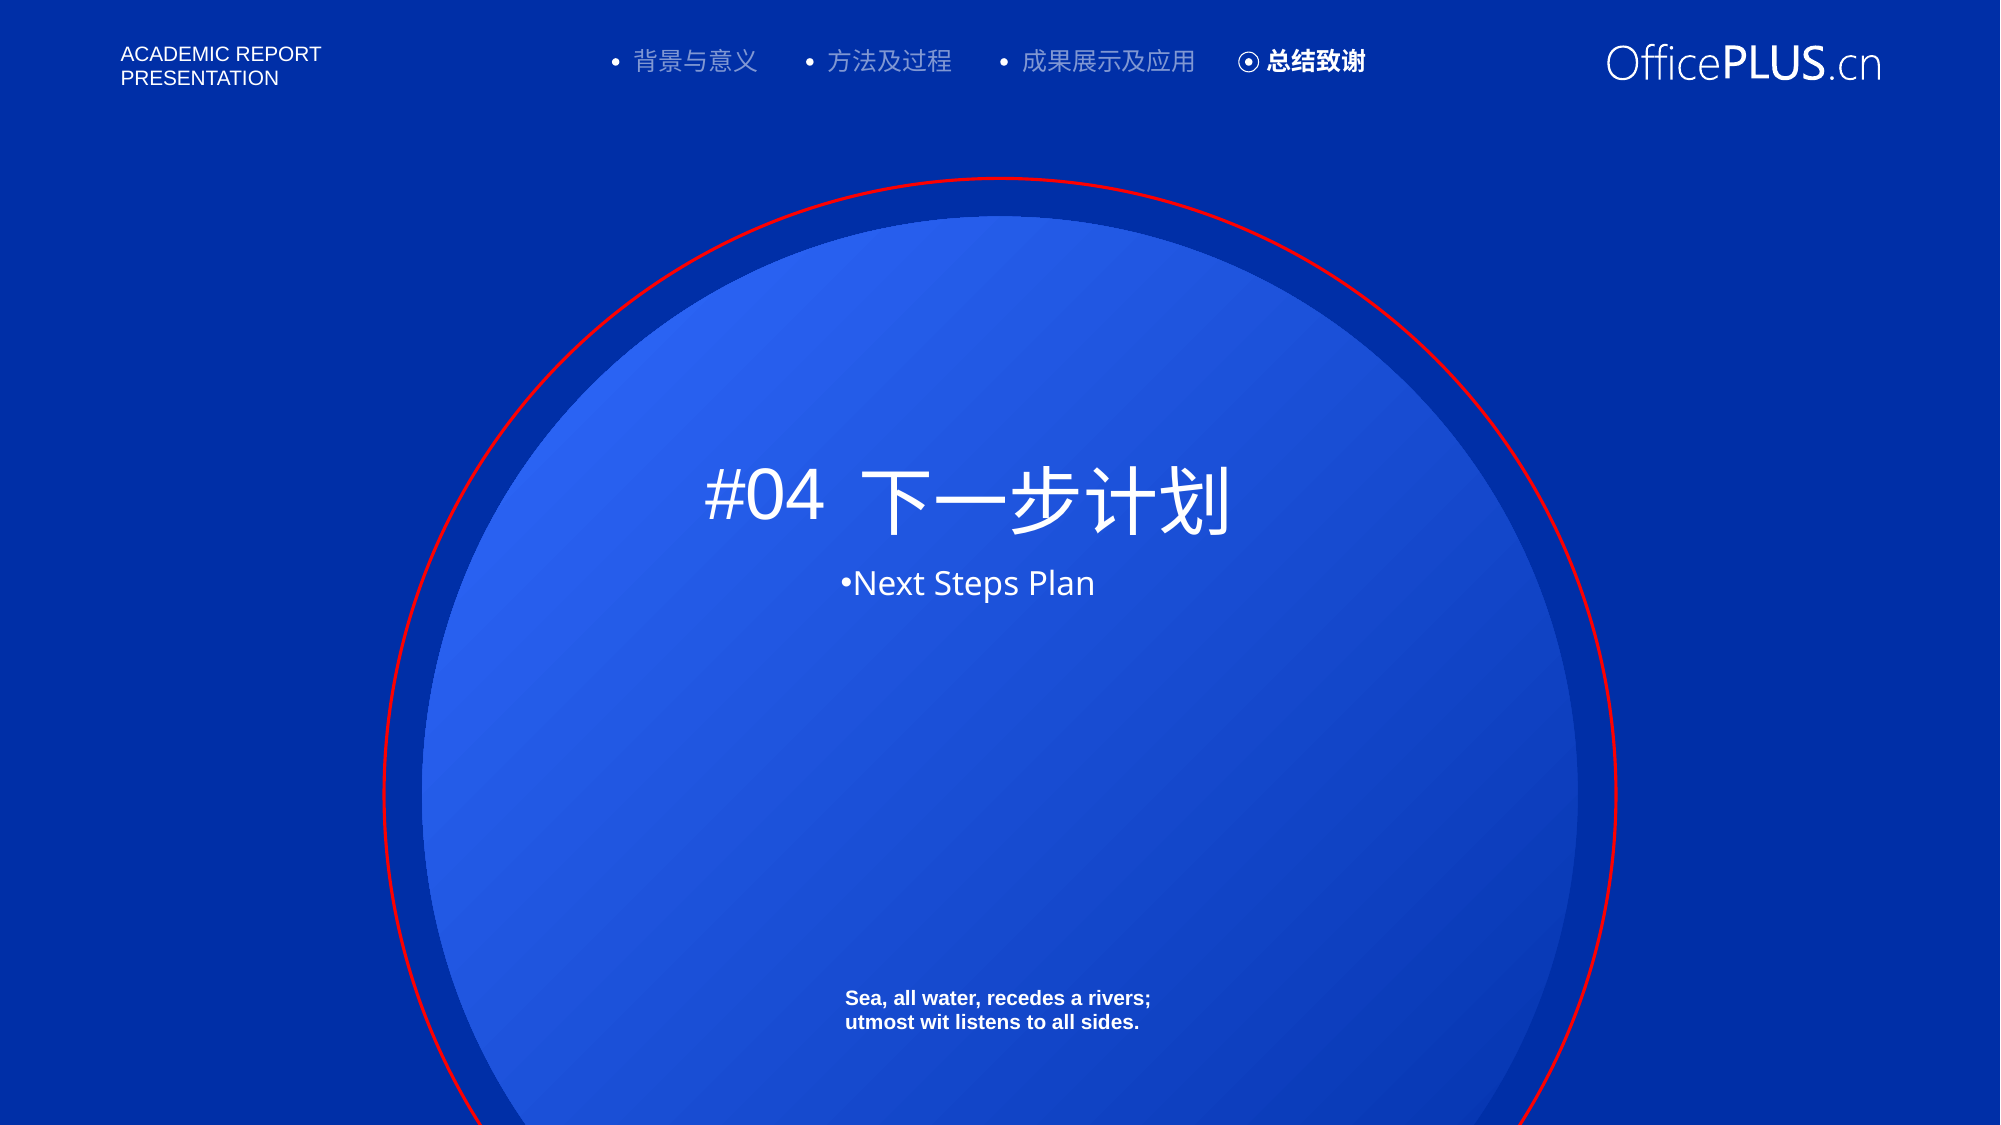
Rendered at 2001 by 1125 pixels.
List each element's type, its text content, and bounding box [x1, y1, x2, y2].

text_box 下一步计划 [858, 454, 1234, 545]
text_box [805, 57, 815, 67]
text_box 总结致谢 [1266, 45, 1367, 76]
text_box #04 [705, 446, 827, 535]
text_box Next Steps Plan [840, 562, 1105, 643]
text_box 成果展示及应用 [1022, 45, 1198, 76]
text_box [610, 57, 621, 67]
text_box 方法及过程 [827, 45, 953, 76]
text_box [1237, 51, 1260, 73]
text_box [999, 57, 1009, 67]
text_box 背景与意义 [633, 45, 759, 76]
